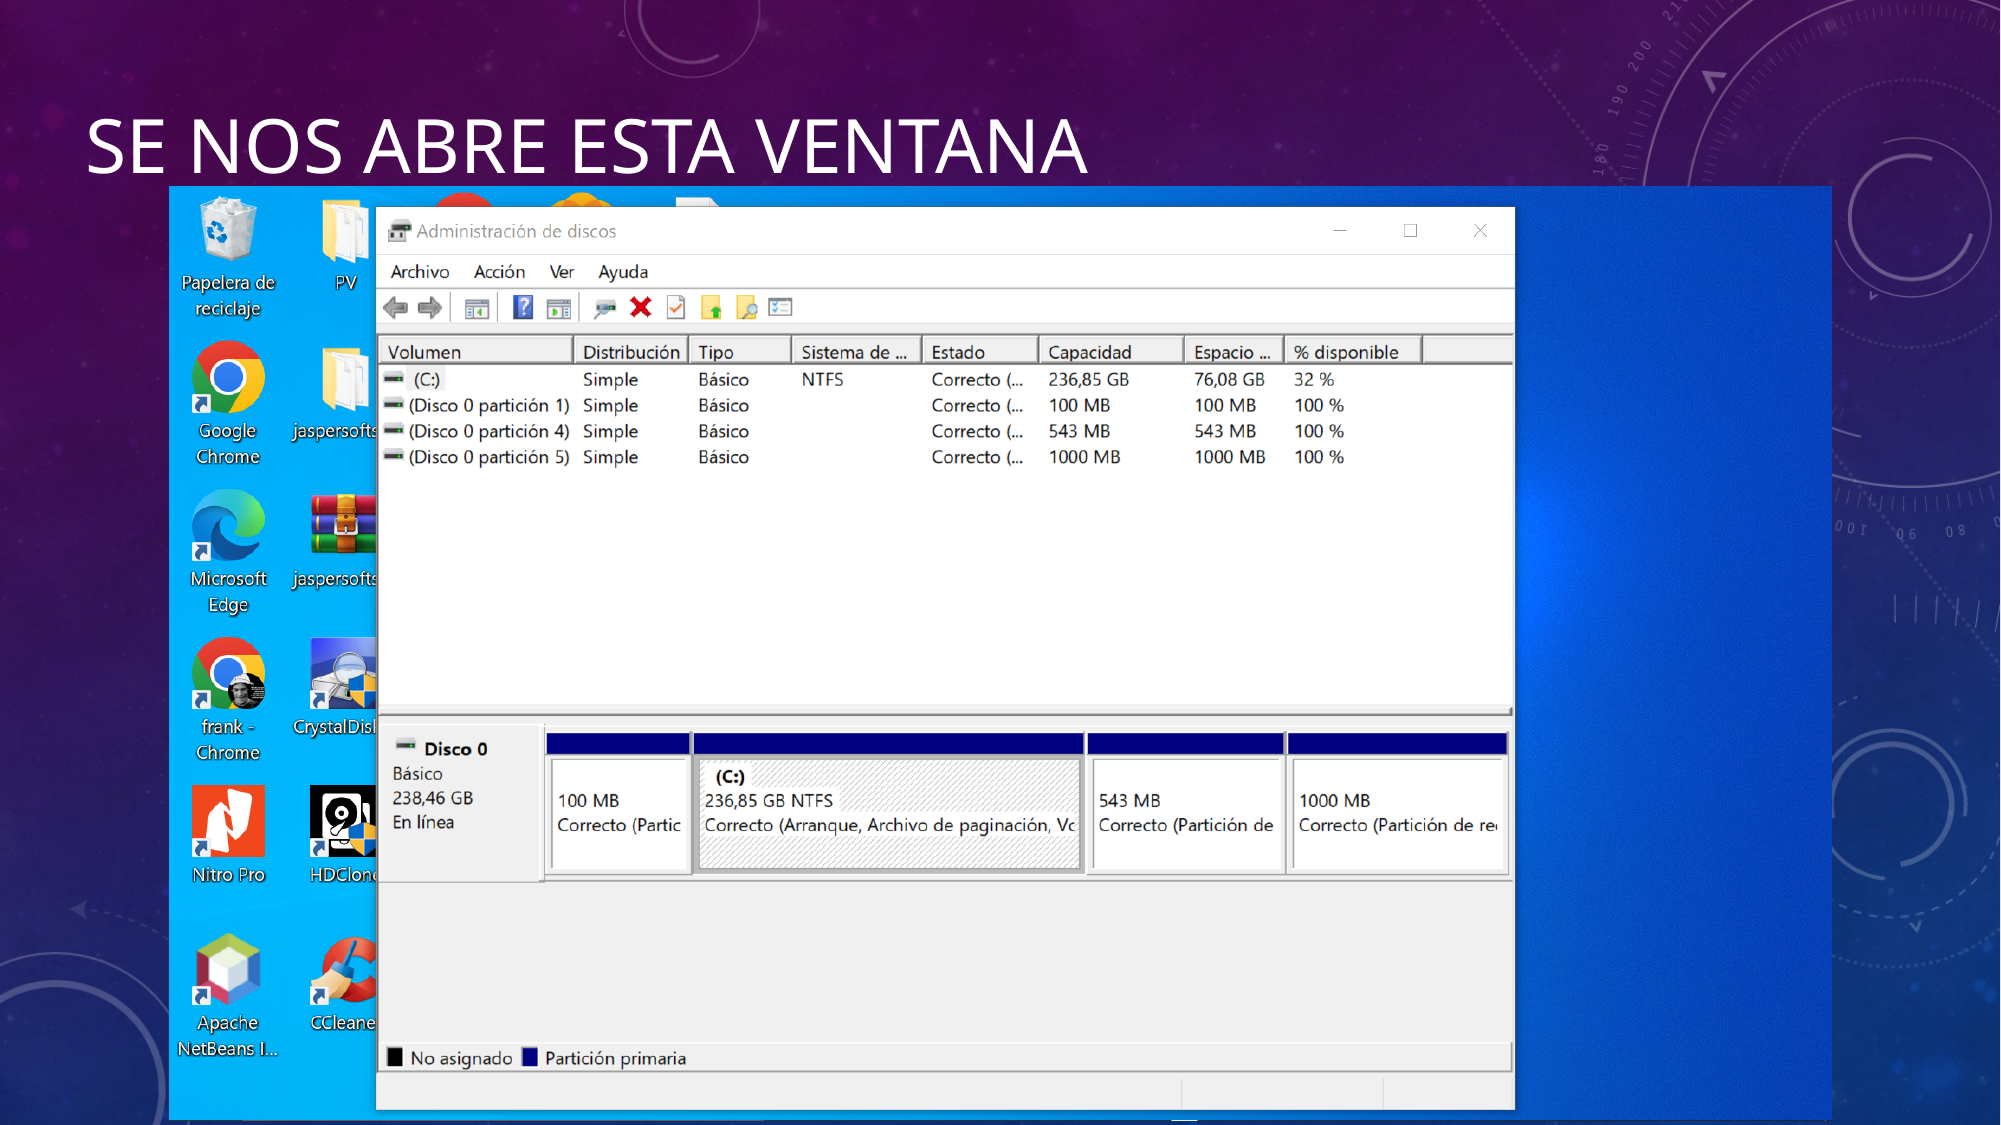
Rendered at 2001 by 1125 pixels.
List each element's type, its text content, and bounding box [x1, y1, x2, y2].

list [169, 185, 1833, 1122]
title SE NOS ABRE ESTA VENTANA [70, 24, 1733, 263]
picture [0, 0, 2001, 1125]
